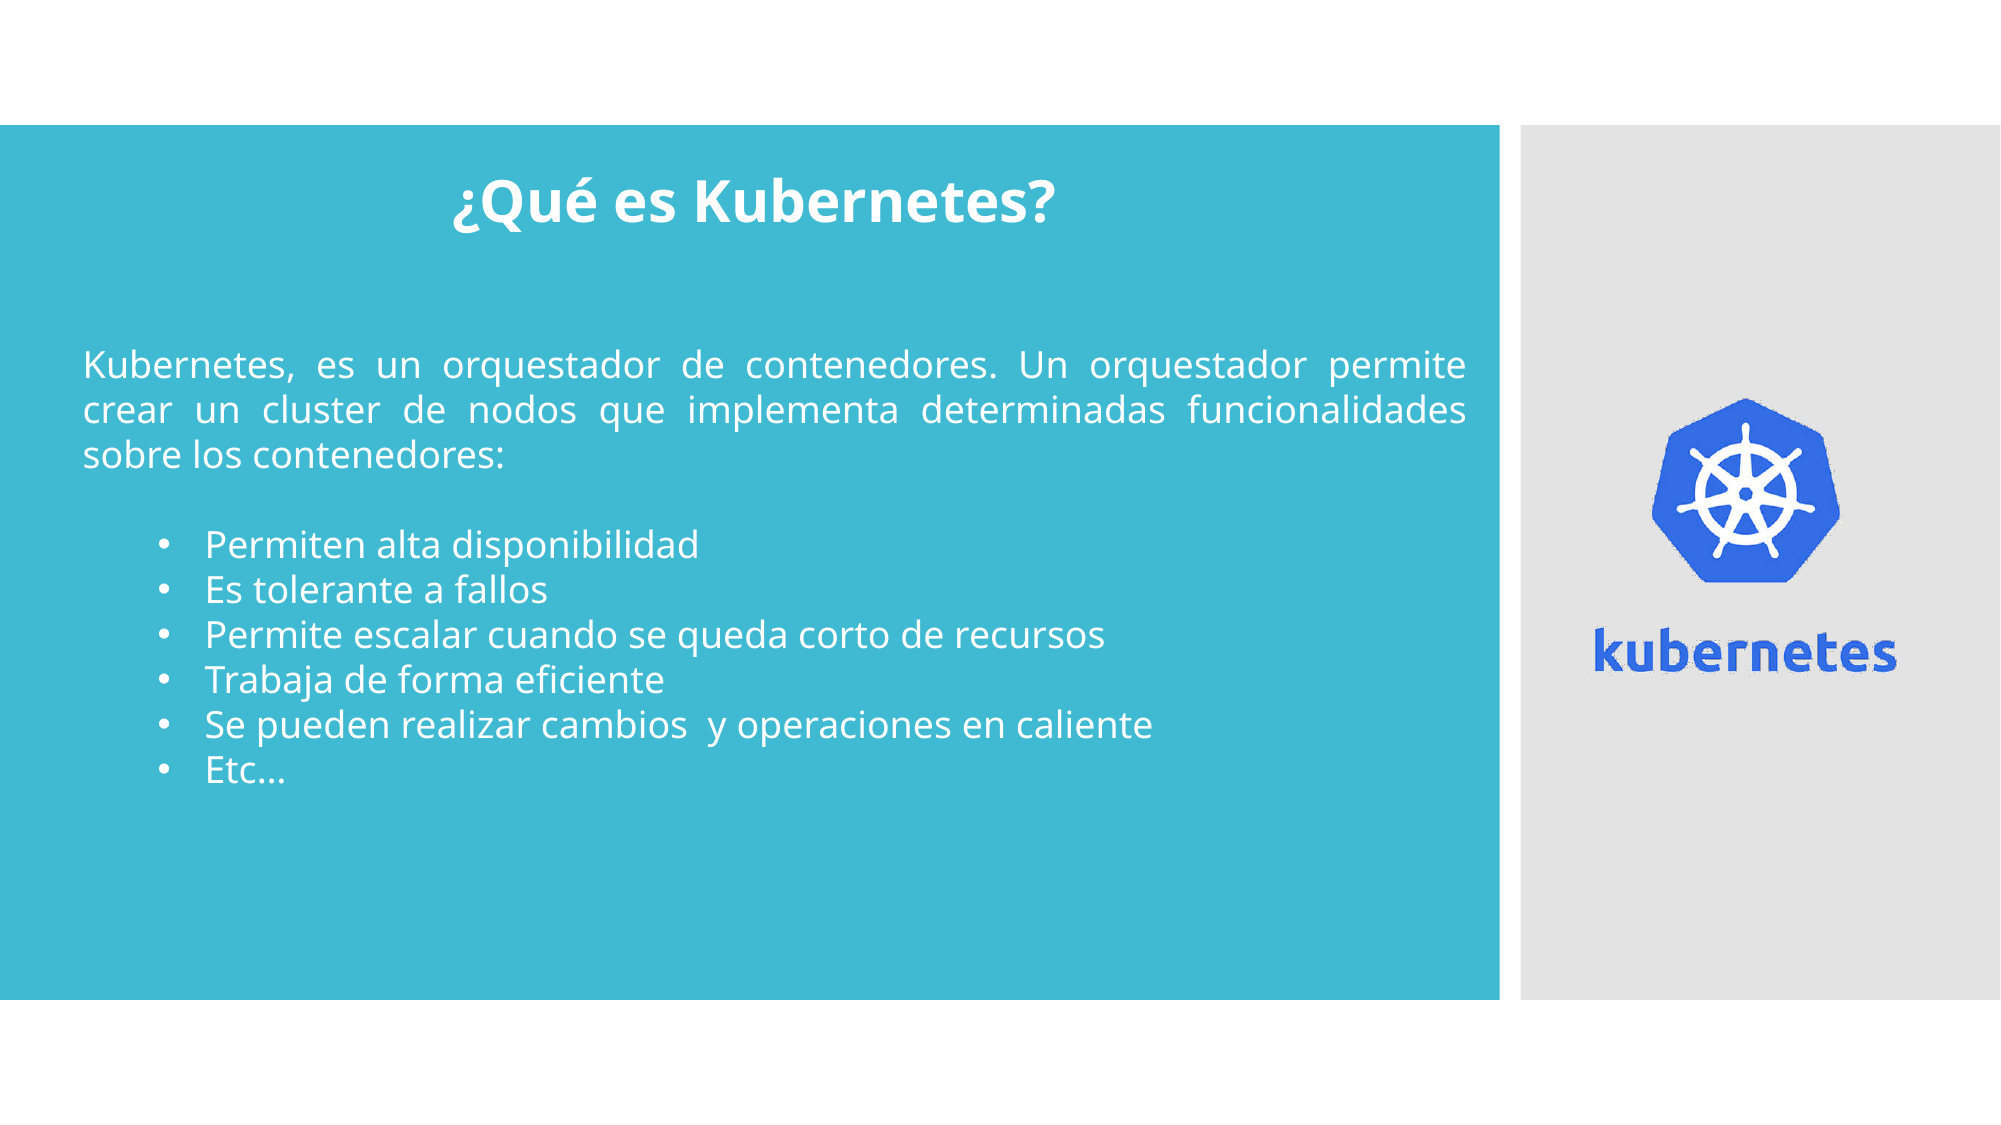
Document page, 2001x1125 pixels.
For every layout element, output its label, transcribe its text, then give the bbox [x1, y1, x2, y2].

text_box ¿Qué es Kubernetes? [57, 156, 1452, 332]
text_box Kubernetes, es un orquestador de contenedores. Un orquestador permite crear un cluster de nodos que implementa determinadas funcionalidades sobre los contenedores: Permiten alta disponibilidad Es tolerante a fallos Permite escalar cuando se queda corto de recursos Trabaja de forma eficiente Se pueden realizar cambios y operaciones en caliente Etc… [67, 333, 1483, 843]
picture [1421, 376, 2000, 701]
